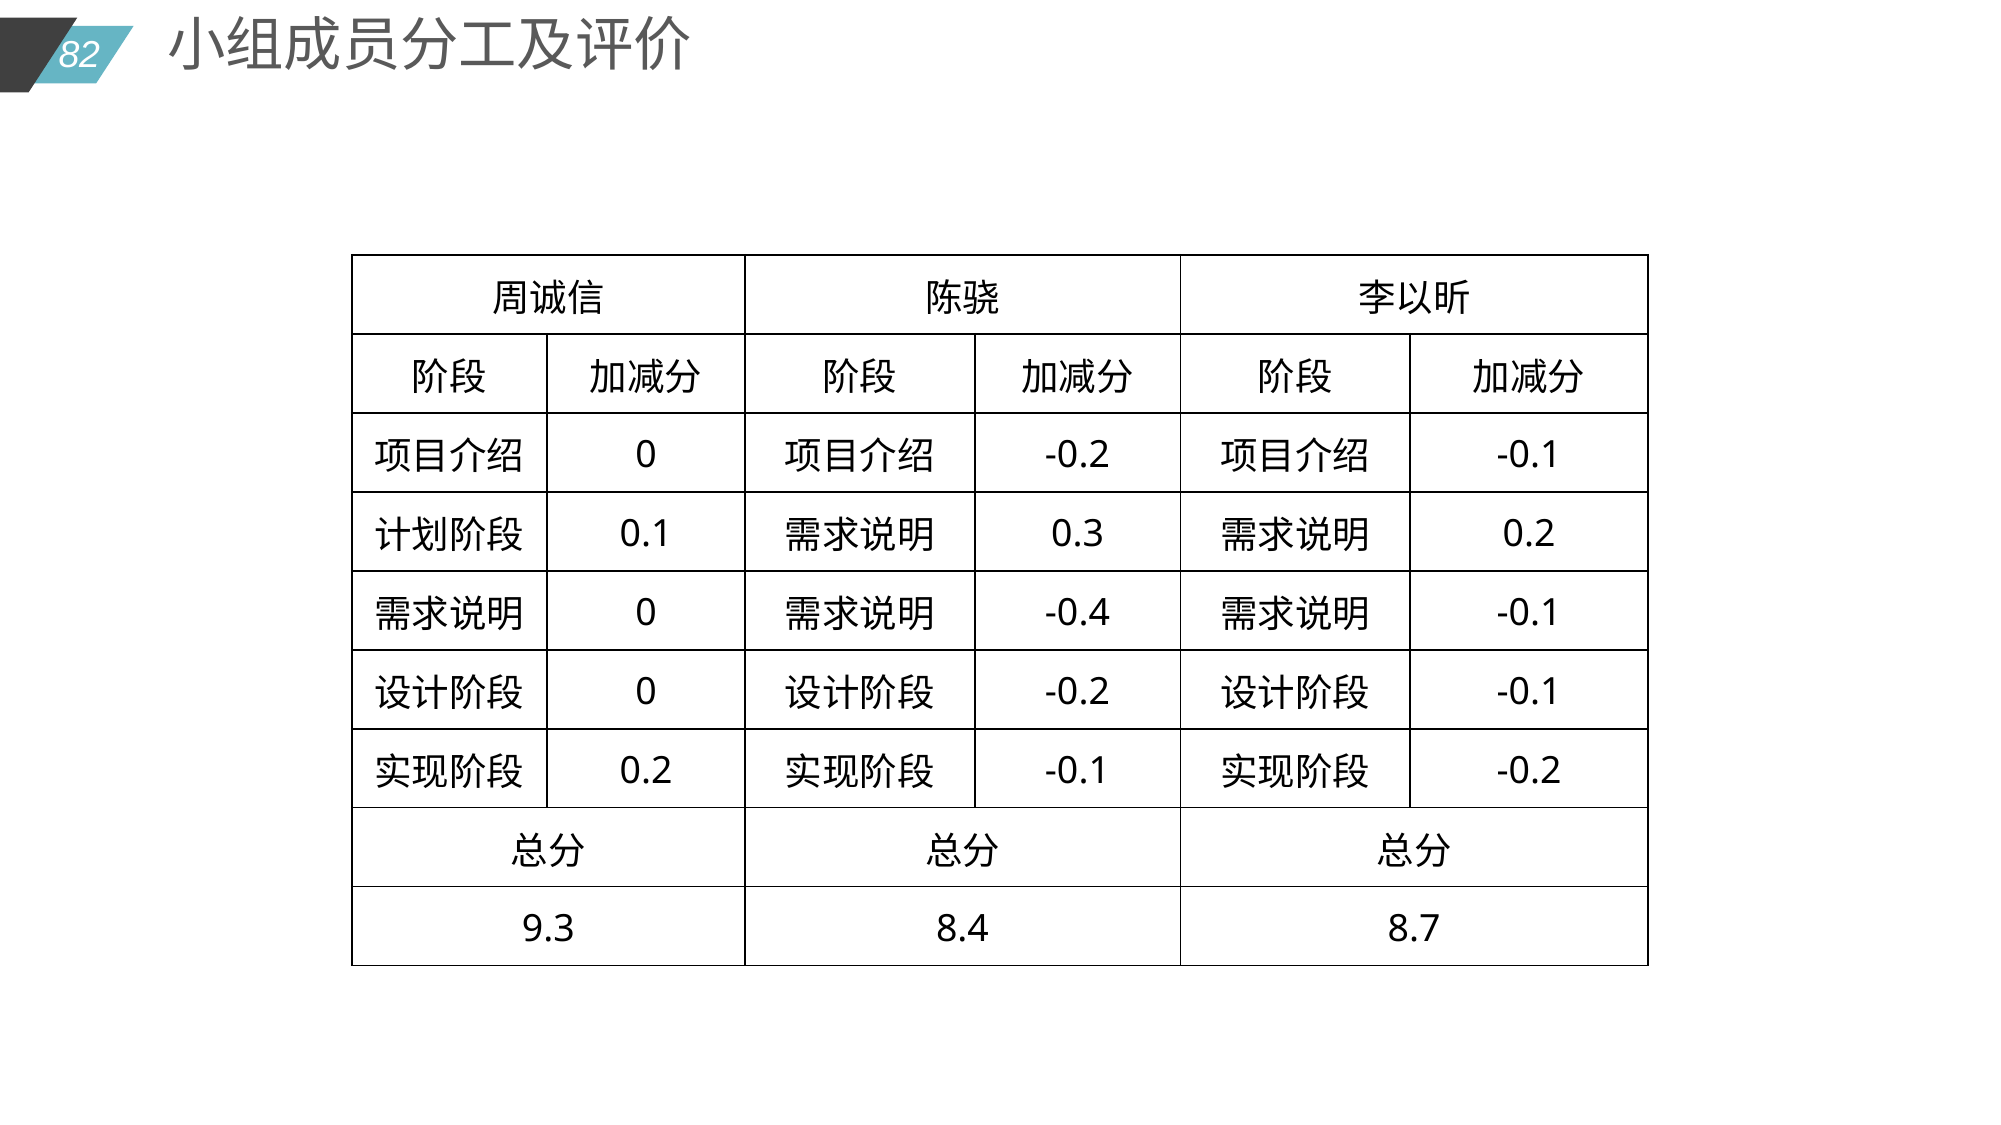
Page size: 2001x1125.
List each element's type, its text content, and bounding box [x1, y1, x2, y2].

table_cell 实现阶段 [353, 730, 546, 807]
table_cell 阶段 [353, 335, 546, 412]
table_header 周诚信 [353, 256, 744, 333]
table_cell -0.1 [976, 730, 1180, 807]
table_cell 加减分 [548, 335, 744, 412]
table_cell 设计阶段 [353, 651, 546, 728]
table_cell -0.1 [1411, 651, 1647, 728]
table_cell 0 [548, 572, 744, 649]
table_cell 需求说明 [1181, 493, 1409, 570]
table_cell 0.2 [1411, 493, 1647, 570]
table_cell 0.3 [976, 493, 1180, 570]
table_cell 需求说明 [1181, 572, 1409, 649]
table_cell 总分 [1181, 808, 1647, 886]
table_cell 项目介绍 [746, 414, 974, 491]
table_cell 8.7 [1181, 887, 1647, 965]
table_cell 0.2 [548, 730, 744, 807]
table_cell -0.1 [1411, 414, 1647, 491]
table_cell -0.4 [976, 572, 1180, 649]
table_cell 总分 [353, 808, 744, 886]
table_header 陈骁 [746, 256, 1180, 333]
table_cell 需求说明 [746, 493, 974, 570]
table_cell -0.2 [1411, 730, 1647, 807]
table_cell 实现阶段 [1181, 730, 1409, 807]
table_cell 项目介绍 [353, 414, 546, 491]
table_cell 加减分 [976, 335, 1180, 412]
table_cell 0 [548, 651, 744, 728]
table_cell -0.1 [1411, 572, 1647, 649]
table_cell -0.2 [976, 651, 1180, 728]
table_cell 阶段 [1181, 335, 1409, 412]
table_cell 0.1 [548, 493, 744, 570]
table_cell 需求说明 [353, 572, 546, 649]
table_cell 8.4 [746, 887, 1180, 965]
table_cell -0.2 [976, 414, 1180, 491]
table_cell 实现阶段 [746, 730, 974, 807]
table_cell 总分 [746, 808, 1180, 886]
table_cell 阶段 [746, 335, 974, 412]
table_cell 设计阶段 [1181, 651, 1409, 728]
table_header 李以昕 [1181, 256, 1647, 333]
table_cell 0 [548, 414, 744, 491]
table_cell 计划阶段 [353, 493, 546, 570]
text_box 小组成员分工及评价 [152, 0, 707, 85]
table_cell 加减分 [1411, 335, 1647, 412]
table_cell 项目介绍 [1181, 414, 1409, 491]
table_cell 设计阶段 [746, 651, 974, 728]
table_cell 9.3 [353, 887, 744, 965]
table_cell 需求说明 [746, 572, 974, 649]
